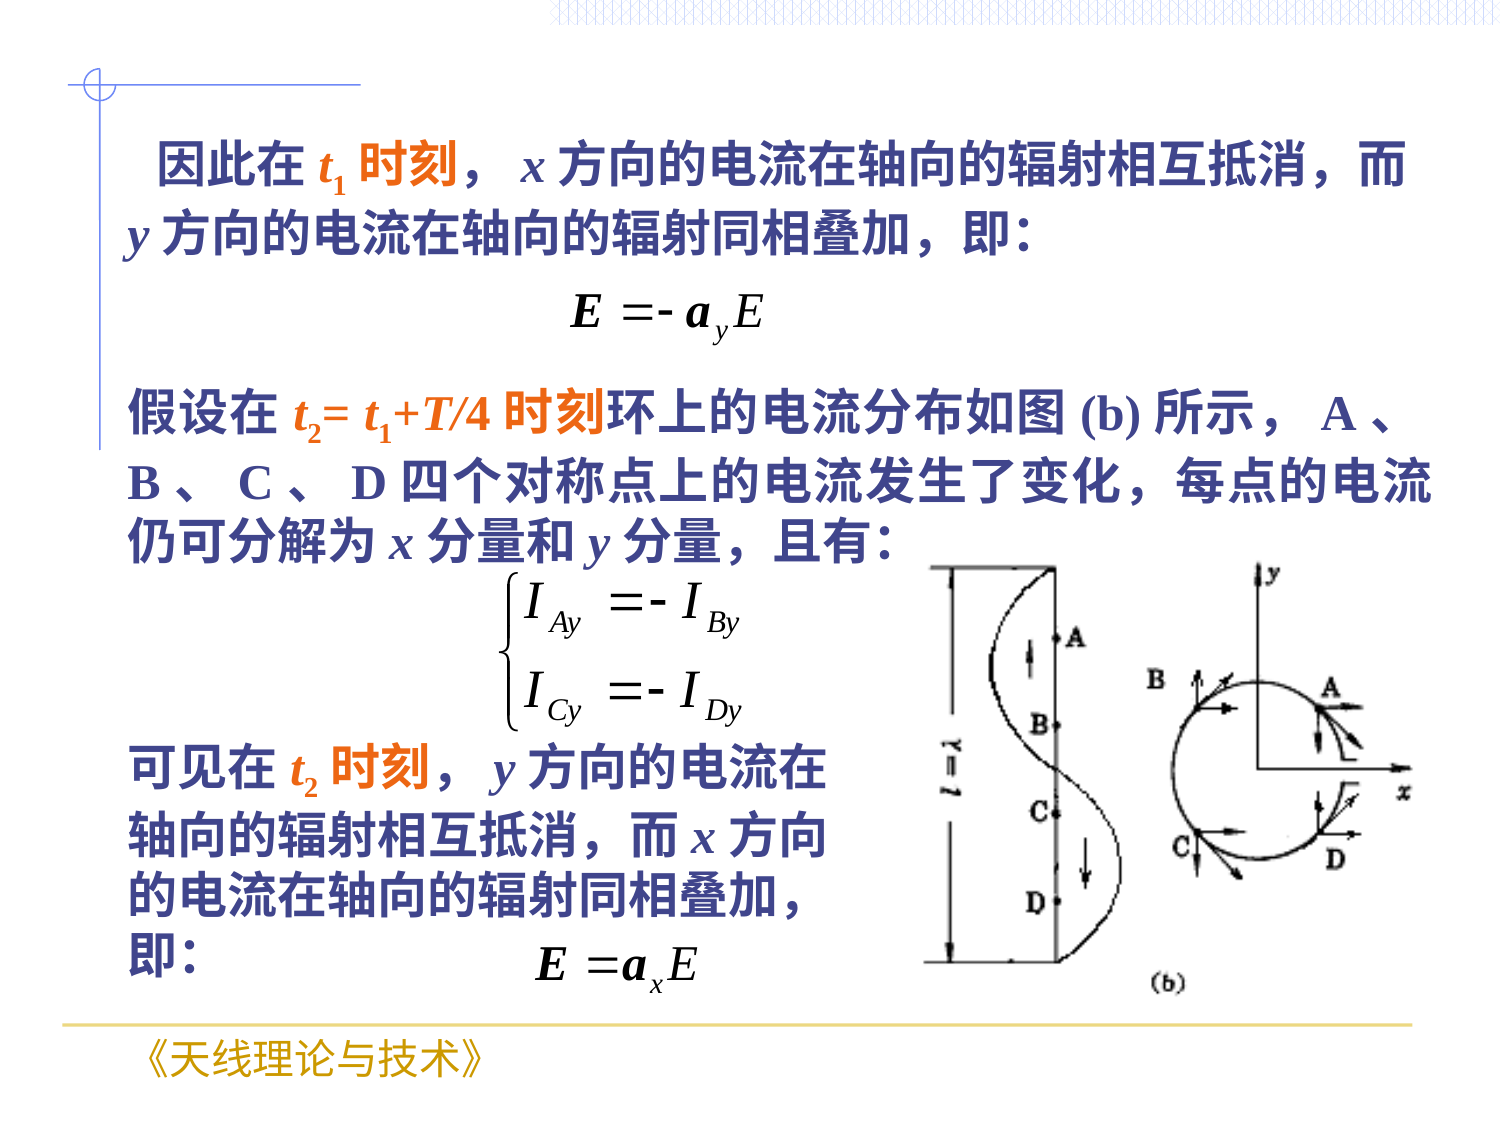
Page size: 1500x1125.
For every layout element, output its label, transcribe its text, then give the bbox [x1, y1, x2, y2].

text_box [560, 277, 778, 357]
text_box 因此在t1时刻，x方向的电流在轴向的辐射相互抵消，而y方向的电流在轴向的辐射同相叠加，即： [112, 125, 1424, 269]
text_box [487, 562, 762, 743]
text_box 可见在t2时刻，y方向的电流在轴向的辐射相互抵消，而x方向的电流在轴向的辐射同相叠加，即： [112, 727, 844, 992]
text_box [525, 930, 709, 1006]
text_box 假设在t2= t1+T/4时刻环上的电流分布如图(b)所示，A、B、C、D四个对称点上的电流发生了变化，每点的电流仍可分解为x分量和y分量，且有： [112, 373, 1447, 577]
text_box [915, 538, 1441, 999]
